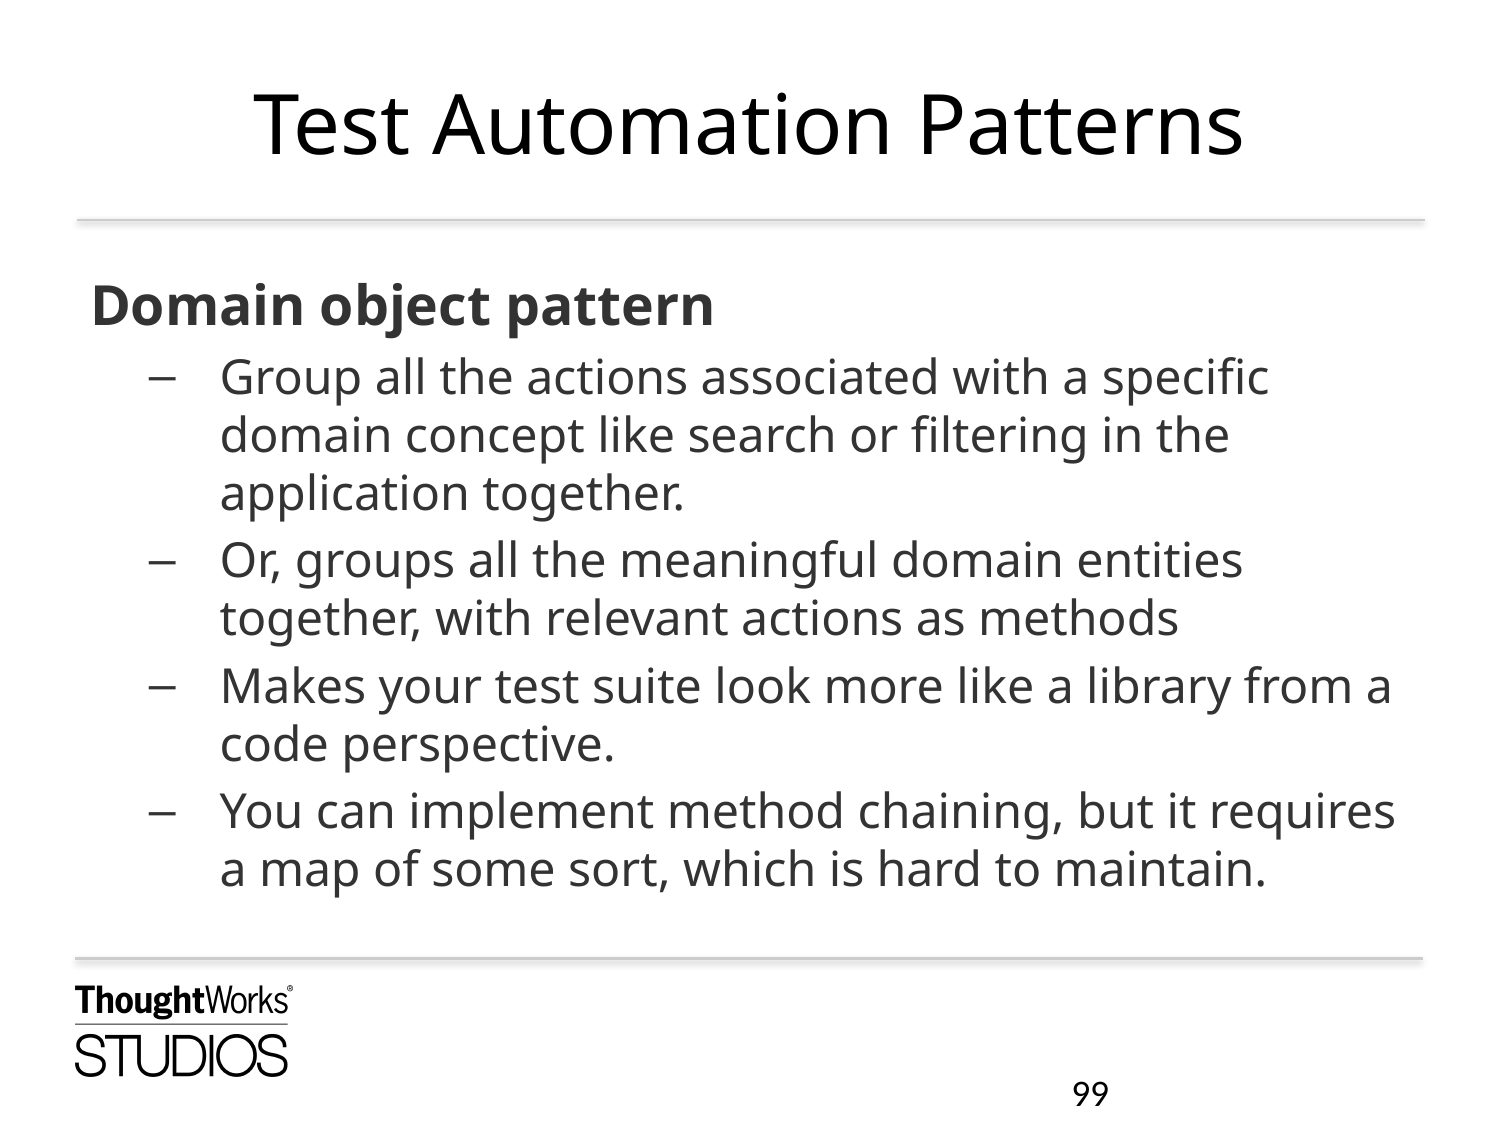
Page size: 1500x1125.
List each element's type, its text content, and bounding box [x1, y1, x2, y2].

list Domain object pattern Group all the actions associated with a specific domain concept like search or filtering in the application together. Or, groups all the meaningful domain entities together, with relevant actions as methods Makes your test suite look more like a library from a code perspective. You can implement method chaining, but it requires a map of some sort, which is hard to maintain. [75, 262, 1425, 299]
text_box [74, 299, 1425, 1000]
picture [75, 1000, 293, 1077]
slide_number 99 [1056, 1061, 1407, 1093]
title Test Automation Patterns [75, 45, 1425, 197]
